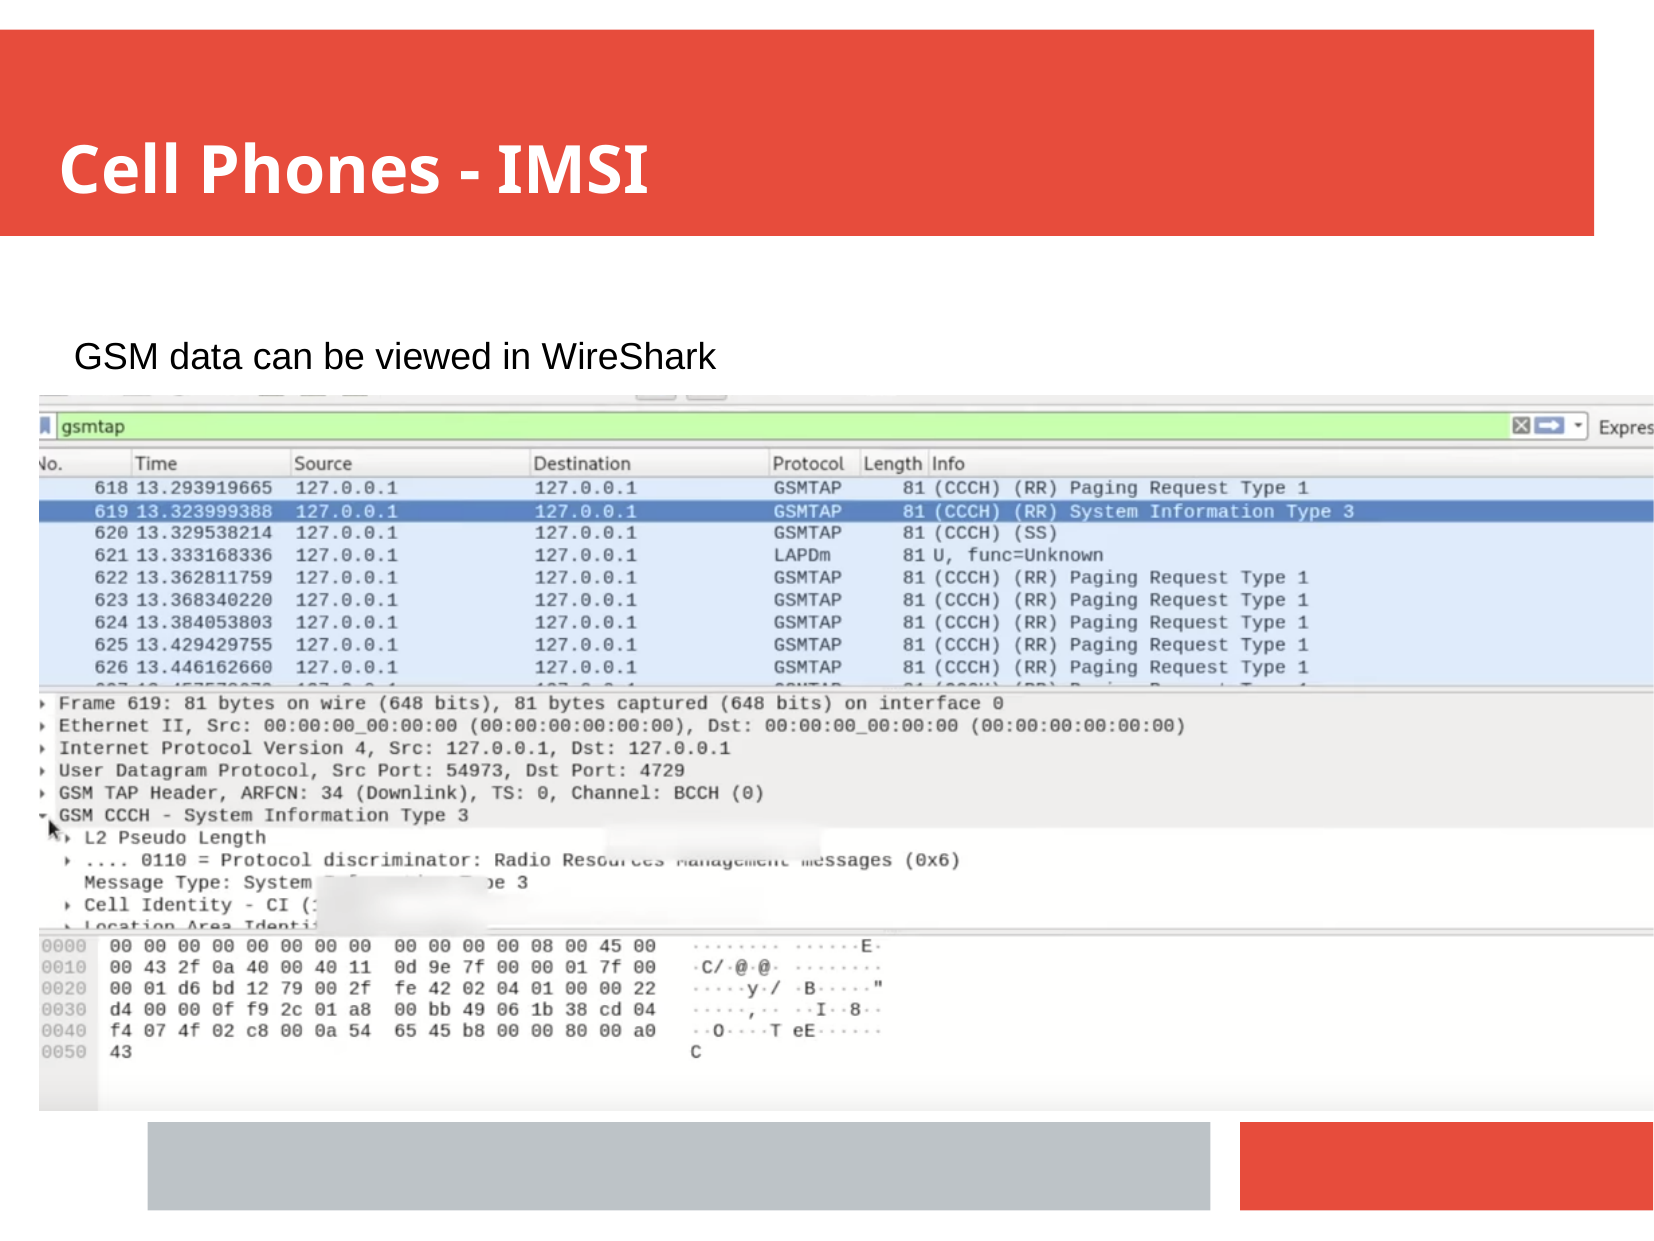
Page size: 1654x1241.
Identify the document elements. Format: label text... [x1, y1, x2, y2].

text_box GSM data can be viewed in WireShark [59, 324, 1565, 394]
picture [39, 394, 1654, 1112]
text_box Cell Phones - IMSI [59, 59, 1595, 207]
